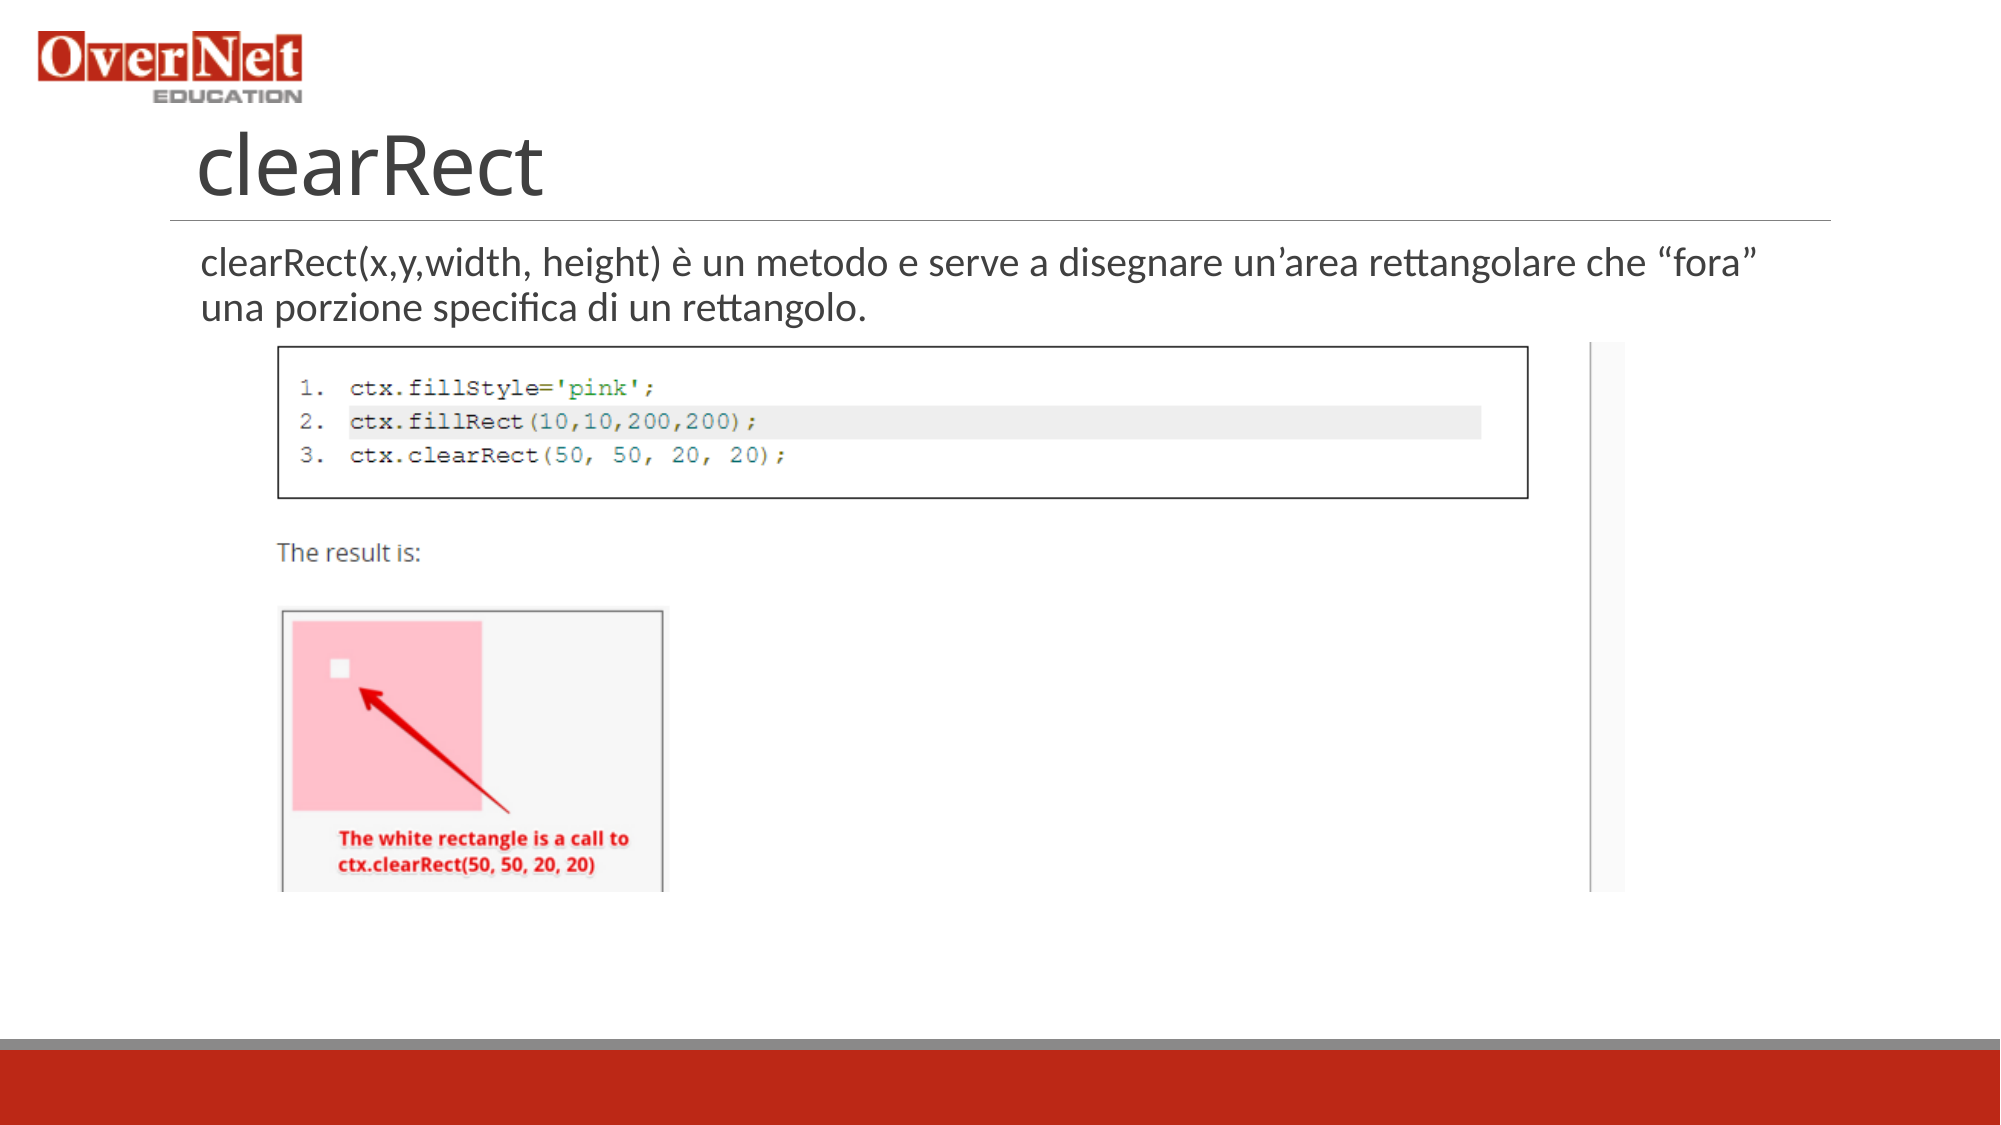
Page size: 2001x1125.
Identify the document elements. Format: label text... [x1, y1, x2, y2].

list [266, 342, 1626, 892]
picture [35, 31, 304, 103]
title clearRect [180, 112, 1830, 220]
text_box clearRect(x,y,width, height) è un metodo e serve a disegnare un’area rettangolare che “fora” una porzione specifica di un rettangolo. [185, 232, 1836, 844]
